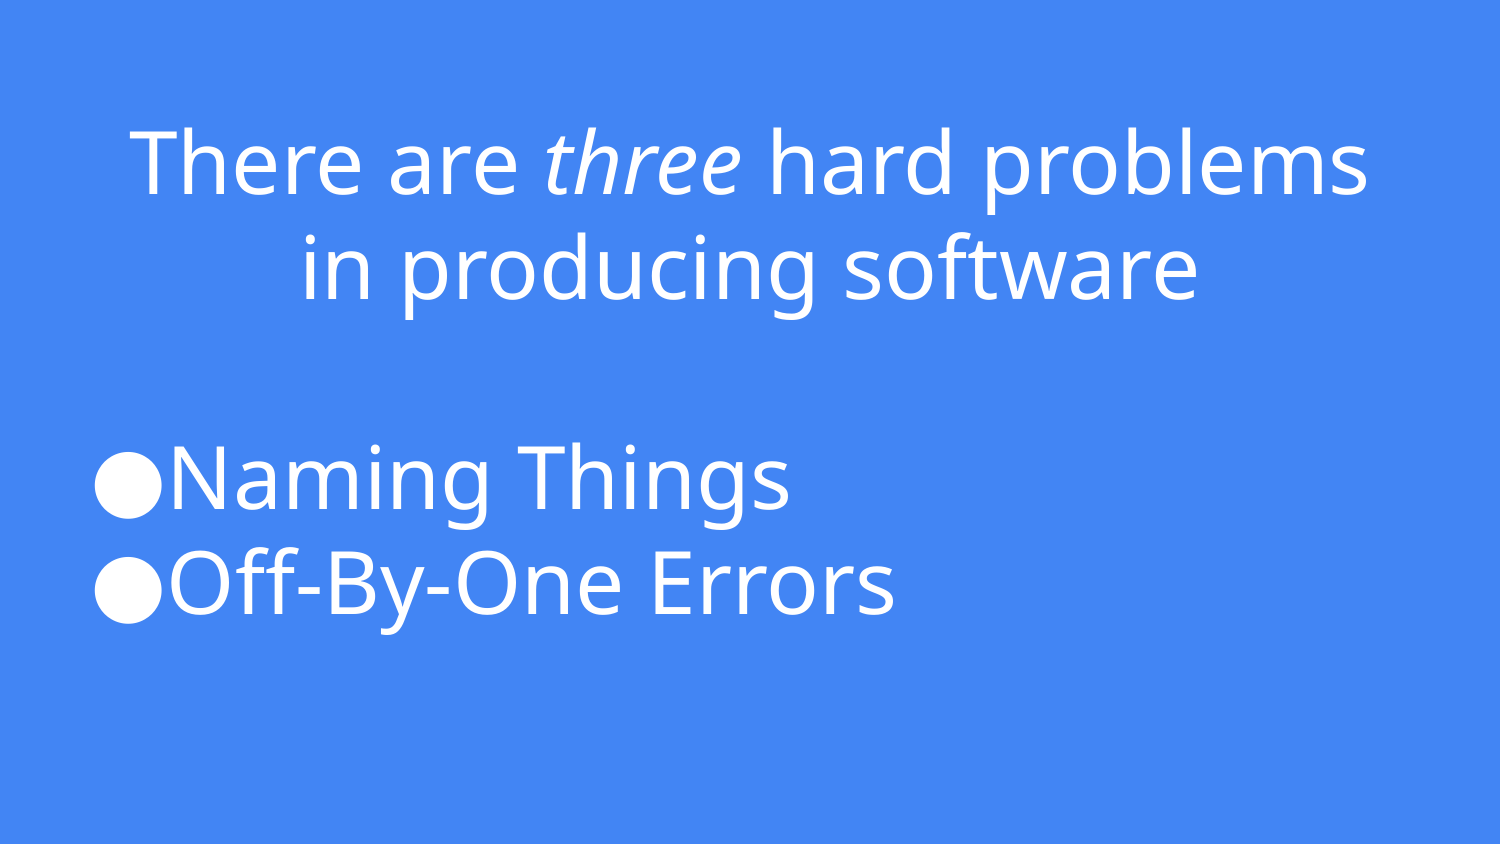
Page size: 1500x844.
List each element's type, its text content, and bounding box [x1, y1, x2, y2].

title There are three hard problems in producing software Naming Things Off-By-One Errors [75, 338, 1425, 505]
